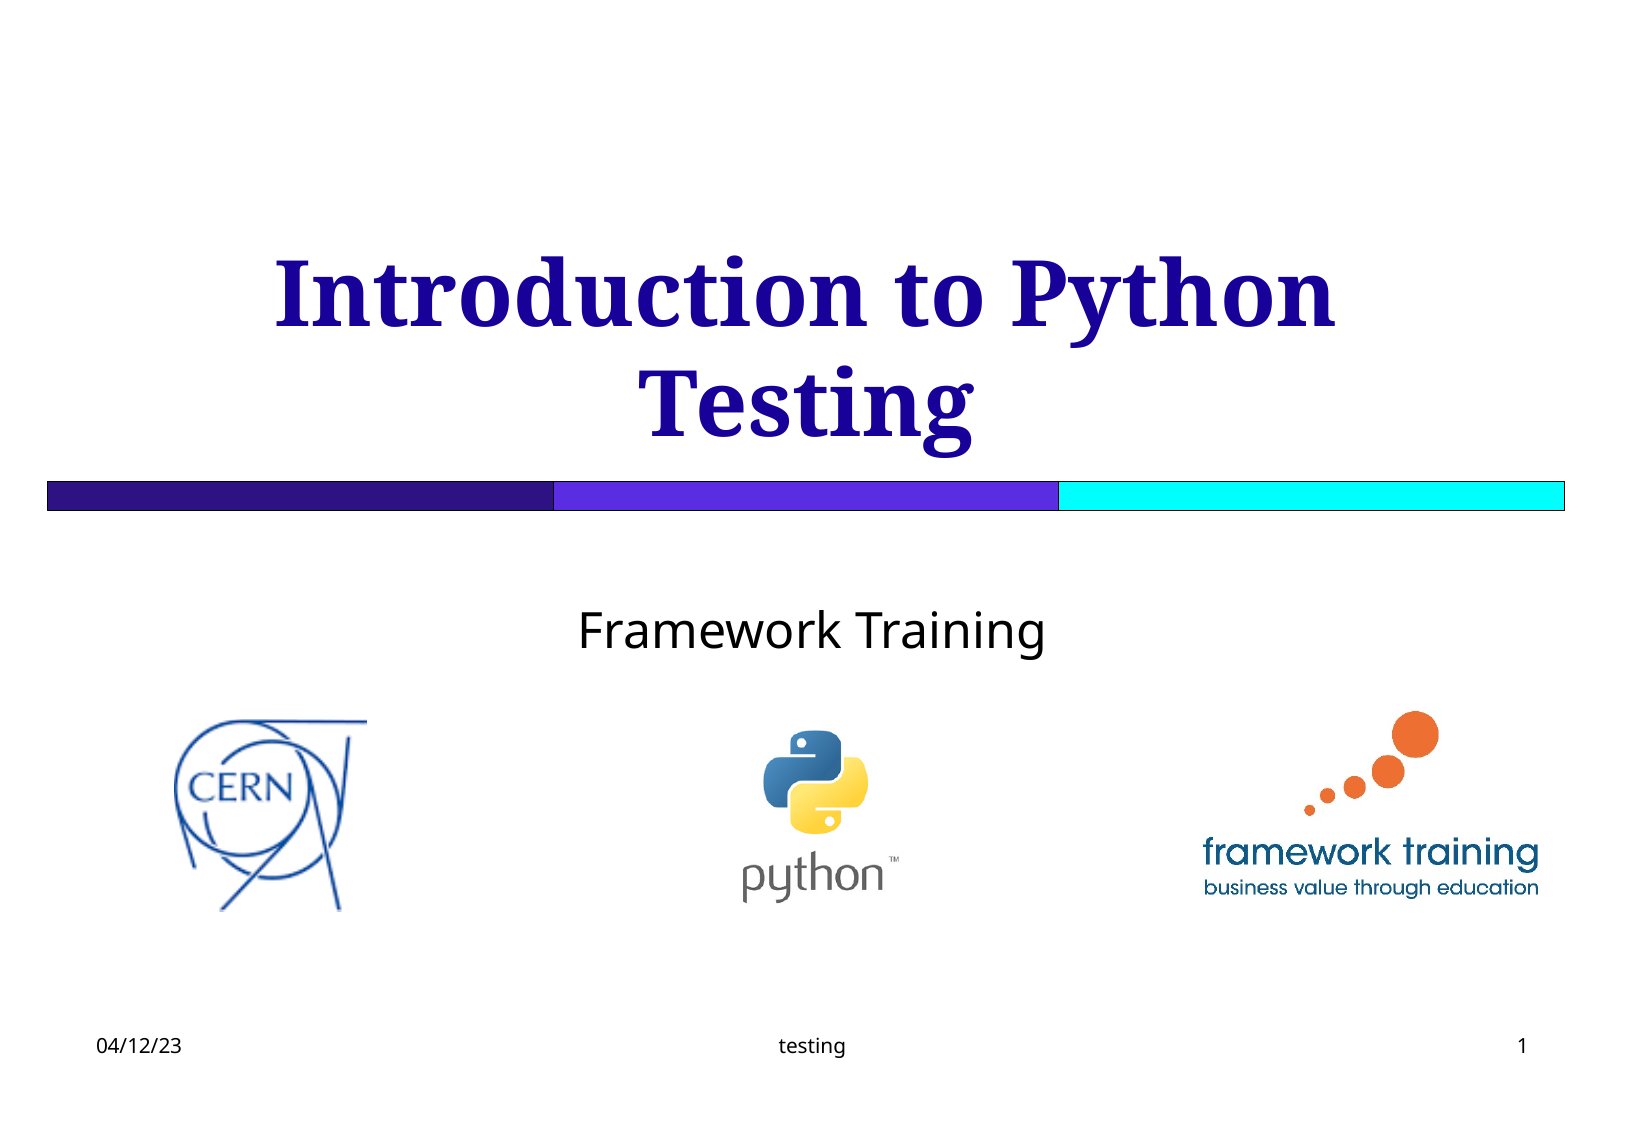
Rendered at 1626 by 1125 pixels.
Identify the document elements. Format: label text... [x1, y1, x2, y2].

picture [174, 719, 367, 912]
subtitle Framework Training [287, 576, 1338, 899]
picture [1201, 710, 1539, 900]
picture [716, 720, 909, 913]
slide_number 1 [1164, 1025, 1544, 1100]
footer testing [555, 1025, 1070, 1100]
title Introduction to Python Testing [115, 113, 1498, 463]
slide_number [81, 1025, 461, 1100]
